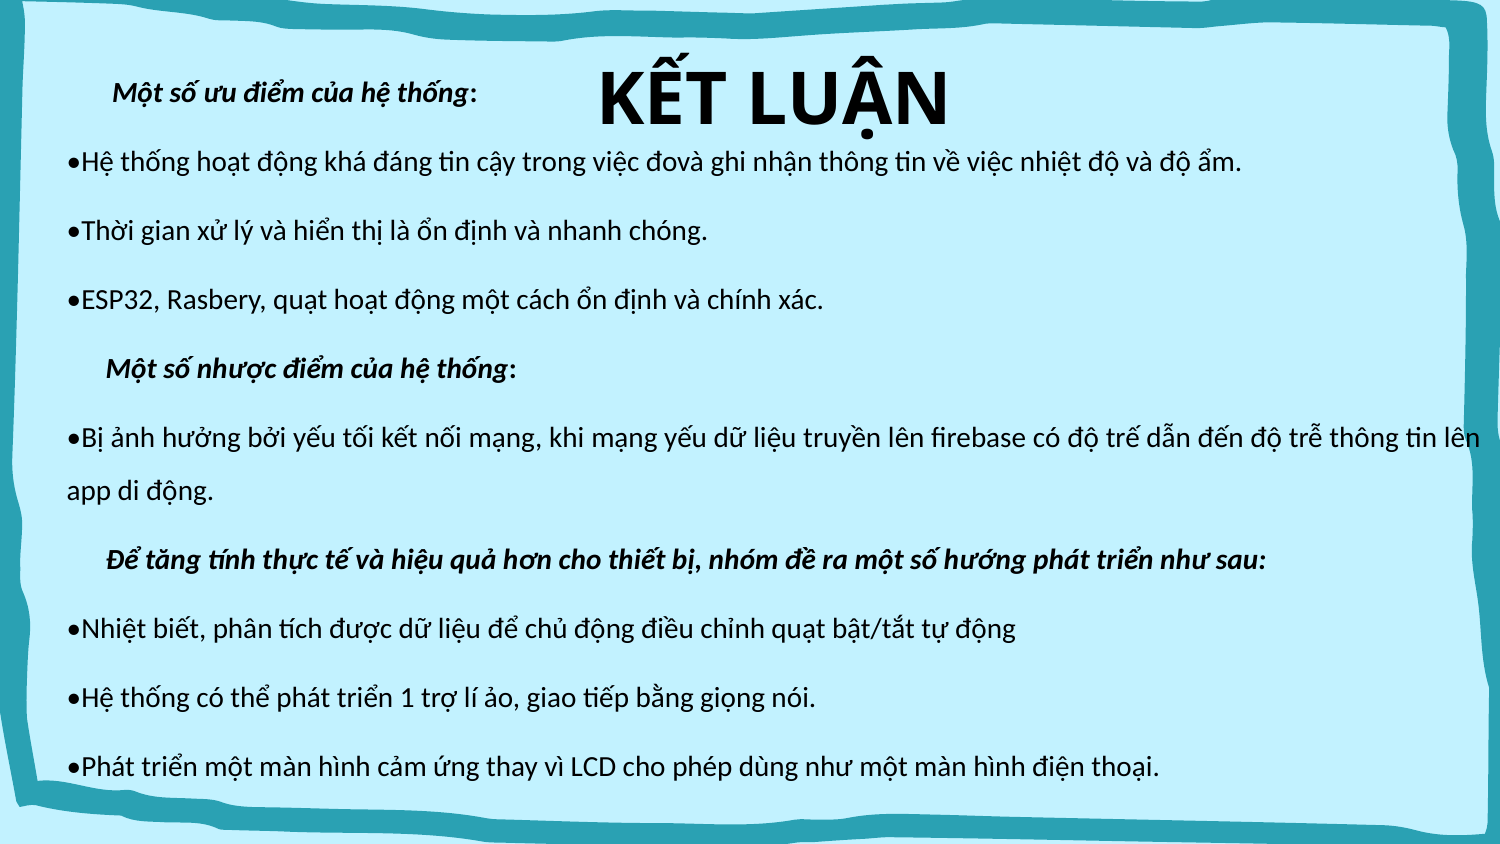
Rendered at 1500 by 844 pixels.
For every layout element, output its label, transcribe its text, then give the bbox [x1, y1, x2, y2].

text_box Một số ưu điểm của hệ thống: •Hệ thống hoạt động khá đáng tin cậy trong việc đovà ghi nhận thông tin về việc nhiệt độ và độ ẩm. •Thời gian xử lý và hiển thị là ổn định và nhanh chóng. •ESP32, Rasbery, quạt hoạt động một cách ổn định và chính xác. Một số nhược điểm của hệ thống: •Bị ảnh hưởng bởi yếu tối kết nối mạng, khi mạng yếu dữ liệu truyền lên firebase có độ trế dẫn đến độ trễ thông tin lên app di động. Để tăng tính thực tế và hiệu quả hơn cho thiết bị, nhóm đề ra một số hướng phát triển như sau: •Nhiệt biết, phân tích được dữ liệu để chủ động điều chỉnh quạt bật/tắt tự động •Hệ thống có thể phát triển 1 trợ lí ảo, giao tiếp bằng giọng nói. •Phát triển một màn hình cảm ứng thay vì LCD cho phép dùng như một màn hình điện thoại. [51, 48, 1497, 844]
